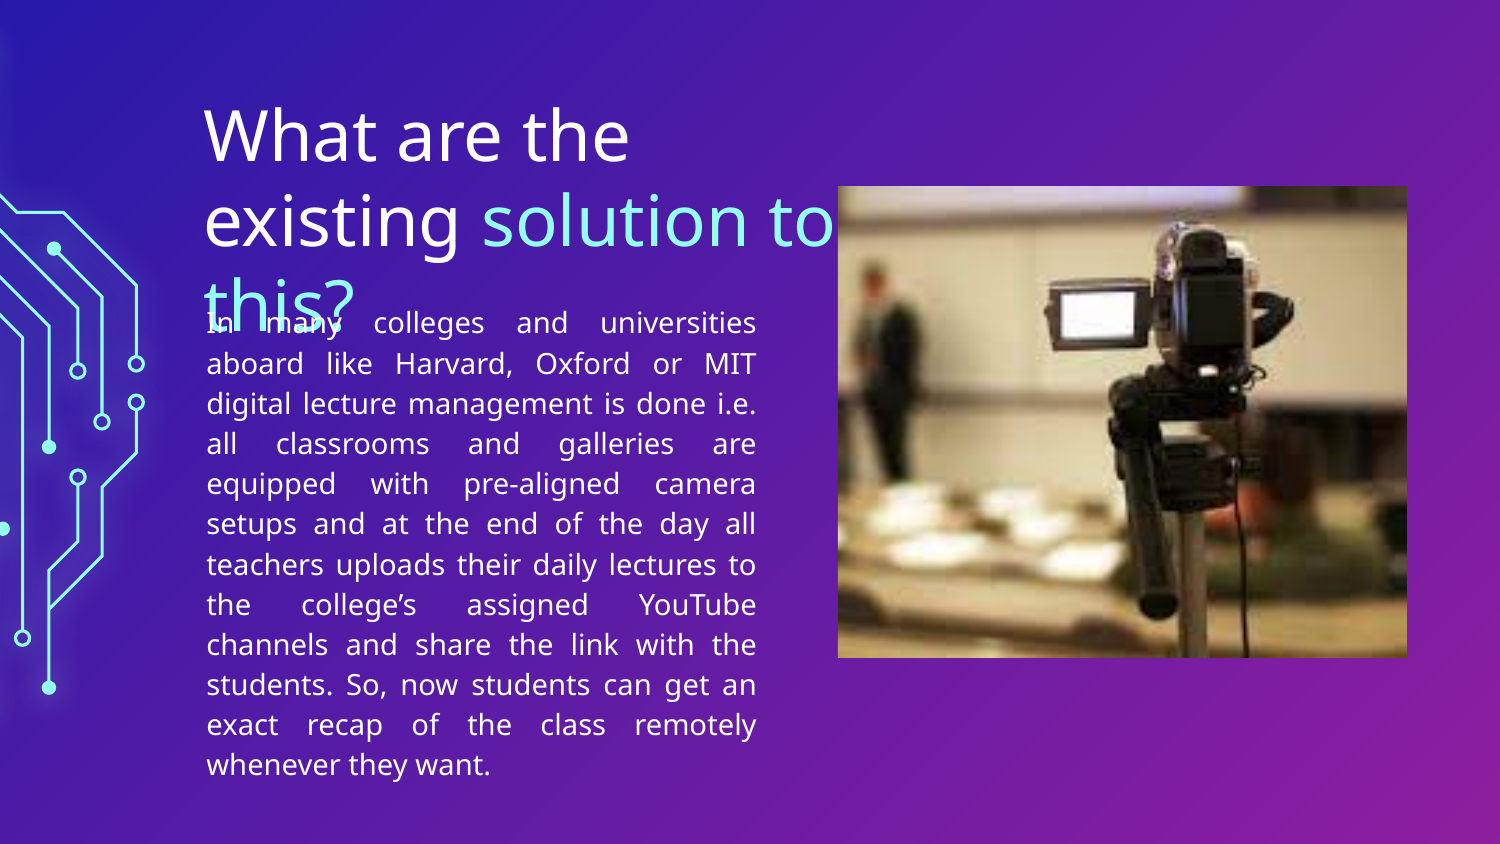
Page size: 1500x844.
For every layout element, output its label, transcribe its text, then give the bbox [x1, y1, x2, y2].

title What are the existing solution to this? [203, 90, 838, 185]
picture [837, 185, 1408, 658]
list In many colleges and universities aboard like Harvard, Oxford or MIT digital lecture management is done i.e. all classrooms and galleries are equipped with pre-aligned camera setups and at the end of the day all teachers uploads their daily lectures to the college’s assigned YouTube channels and share the link with the students. So, now students can get an exact recap of the class remotely whenever they want. [168, 284, 773, 664]
